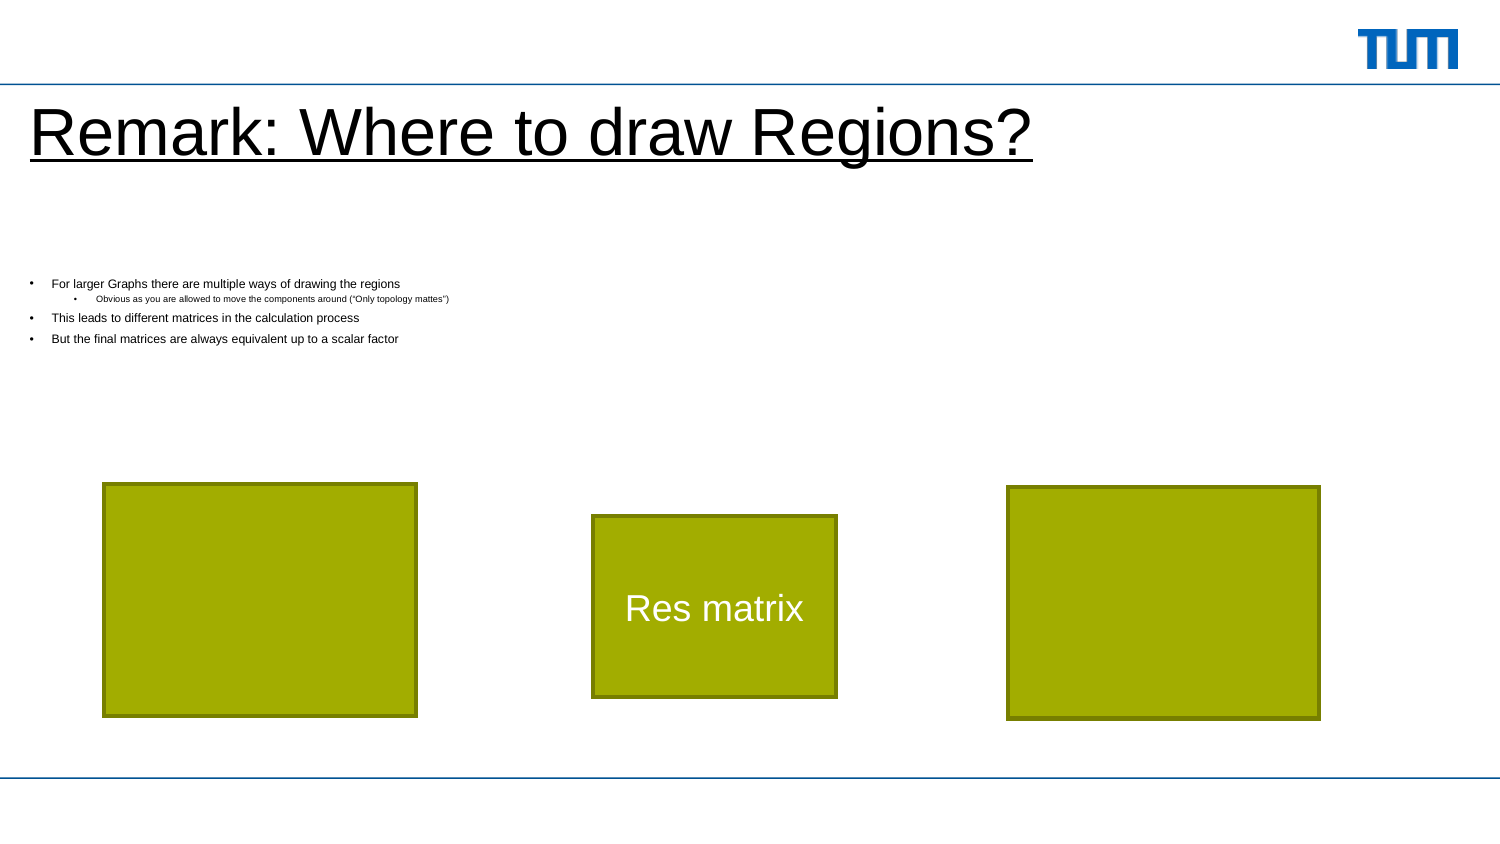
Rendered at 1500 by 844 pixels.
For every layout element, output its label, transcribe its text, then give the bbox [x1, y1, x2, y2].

title Remark: Where to draw Regions? [29, 89, 1477, 178]
text_box Res matrix [591, 514, 838, 699]
text_box [102, 482, 418, 718]
subtitle For larger Graphs there are multiple ways of drawing the regions Obvious as you are allowed to move the components around (“Only topology mattes”) This leads to different matrices in the calculation process But the final matrices are always equivalent up to a scalar factor [29, 259, 1477, 347]
text_box [1006, 485, 1321, 721]
picture [1358, 29, 1458, 69]
